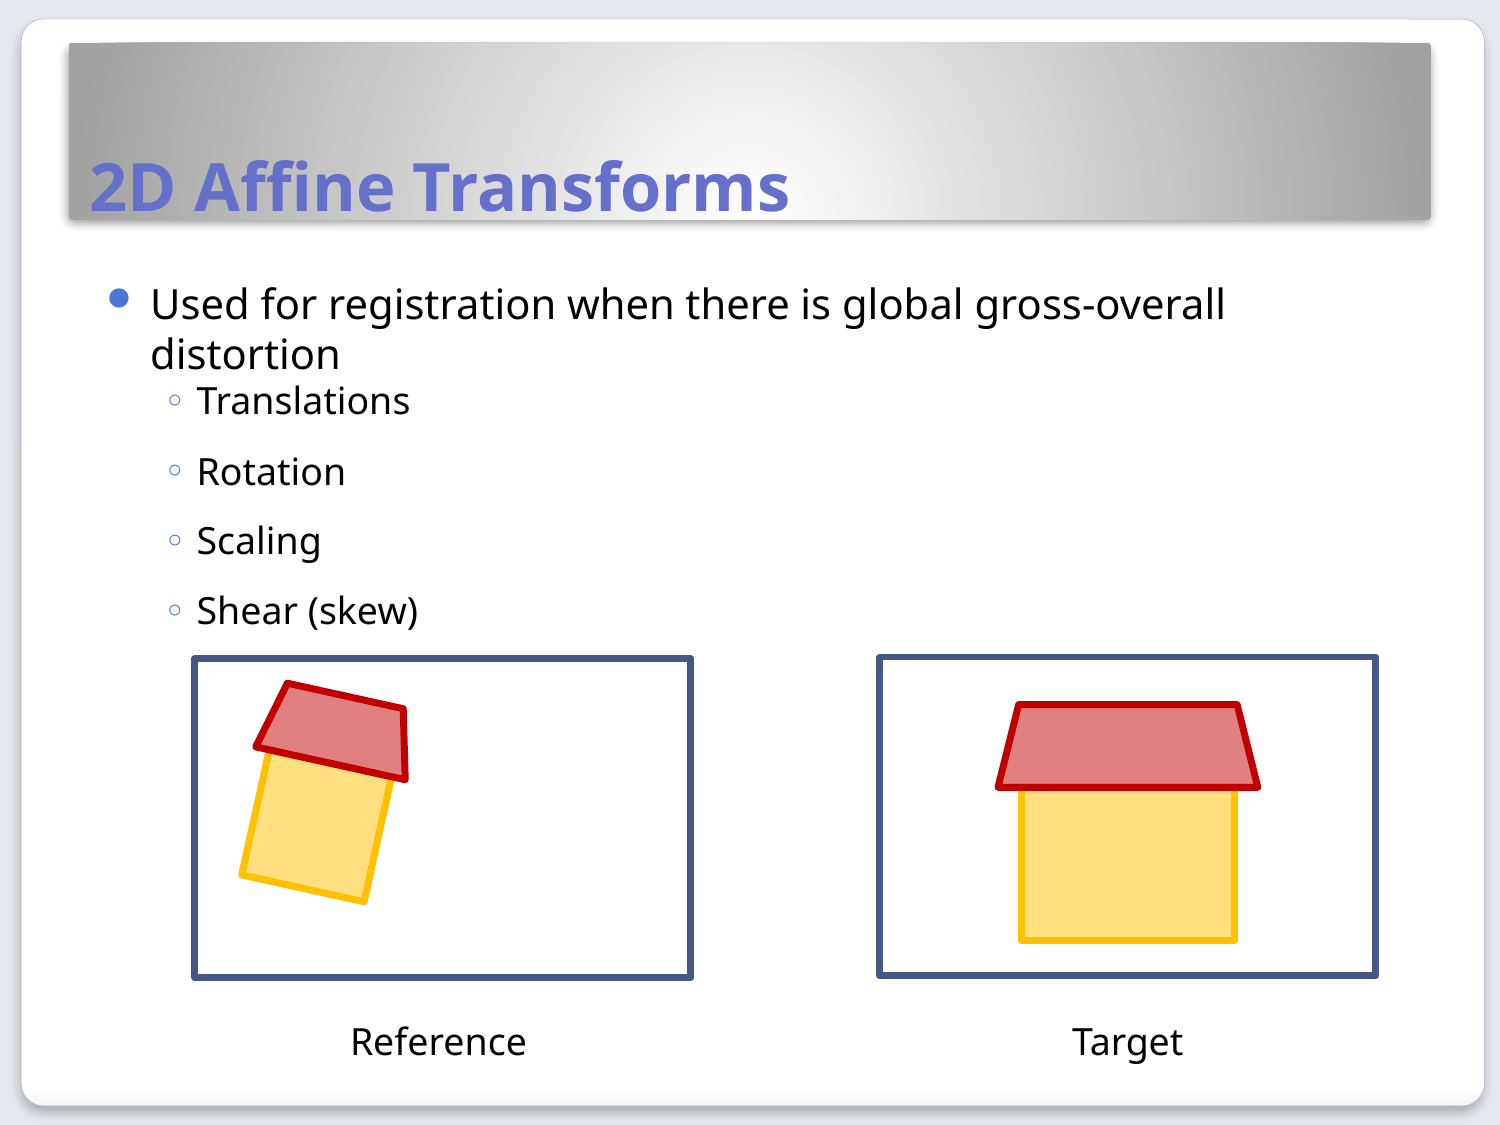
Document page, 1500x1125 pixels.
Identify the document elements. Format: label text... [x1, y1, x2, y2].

text_box [876, 654, 1379, 979]
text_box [997, 704, 1259, 942]
list Used for registration when there is global gross-overall distortion Translations Rotation Scaling Shear (skew) [76, 262, 1343, 650]
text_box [247, 693, 401, 891]
text_box Target [1057, 1010, 1199, 1071]
title 2D Affine Transforms [75, 45, 1105, 233]
text_box [191, 655, 694, 981]
text_box Reference [335, 1010, 543, 1071]
